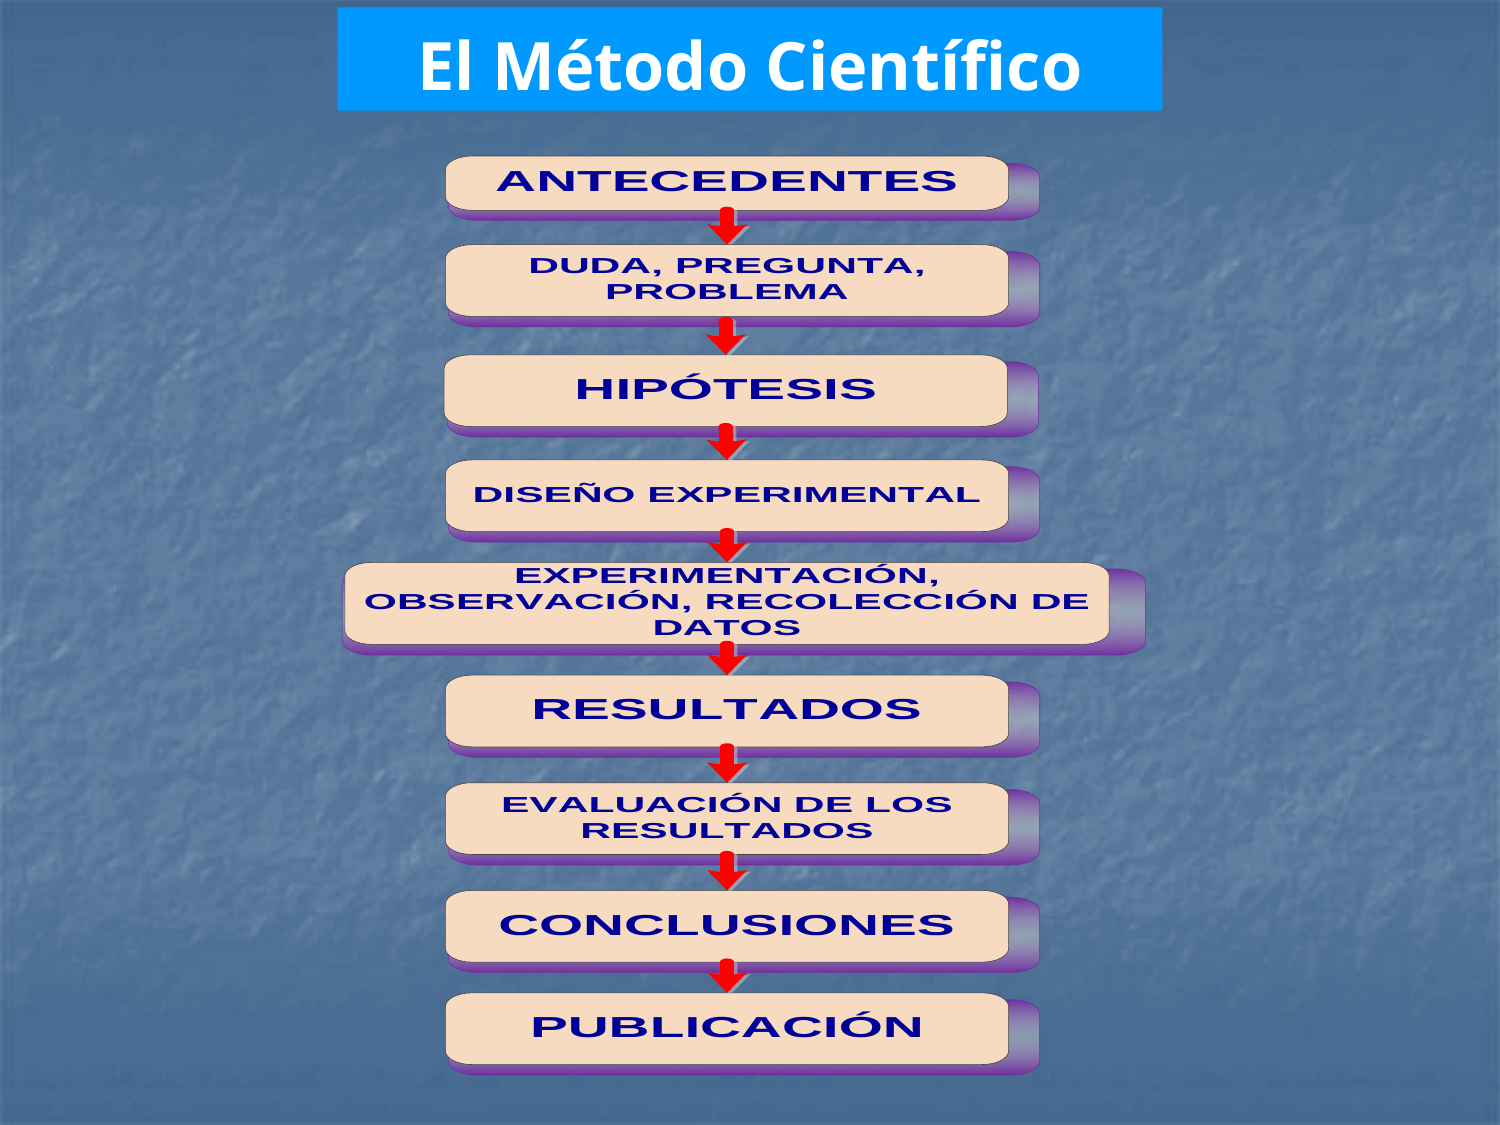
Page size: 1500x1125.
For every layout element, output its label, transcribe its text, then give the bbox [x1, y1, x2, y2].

text_box El Método Científico [337, 7, 1163, 111]
picture [337, 122, 1163, 1107]
